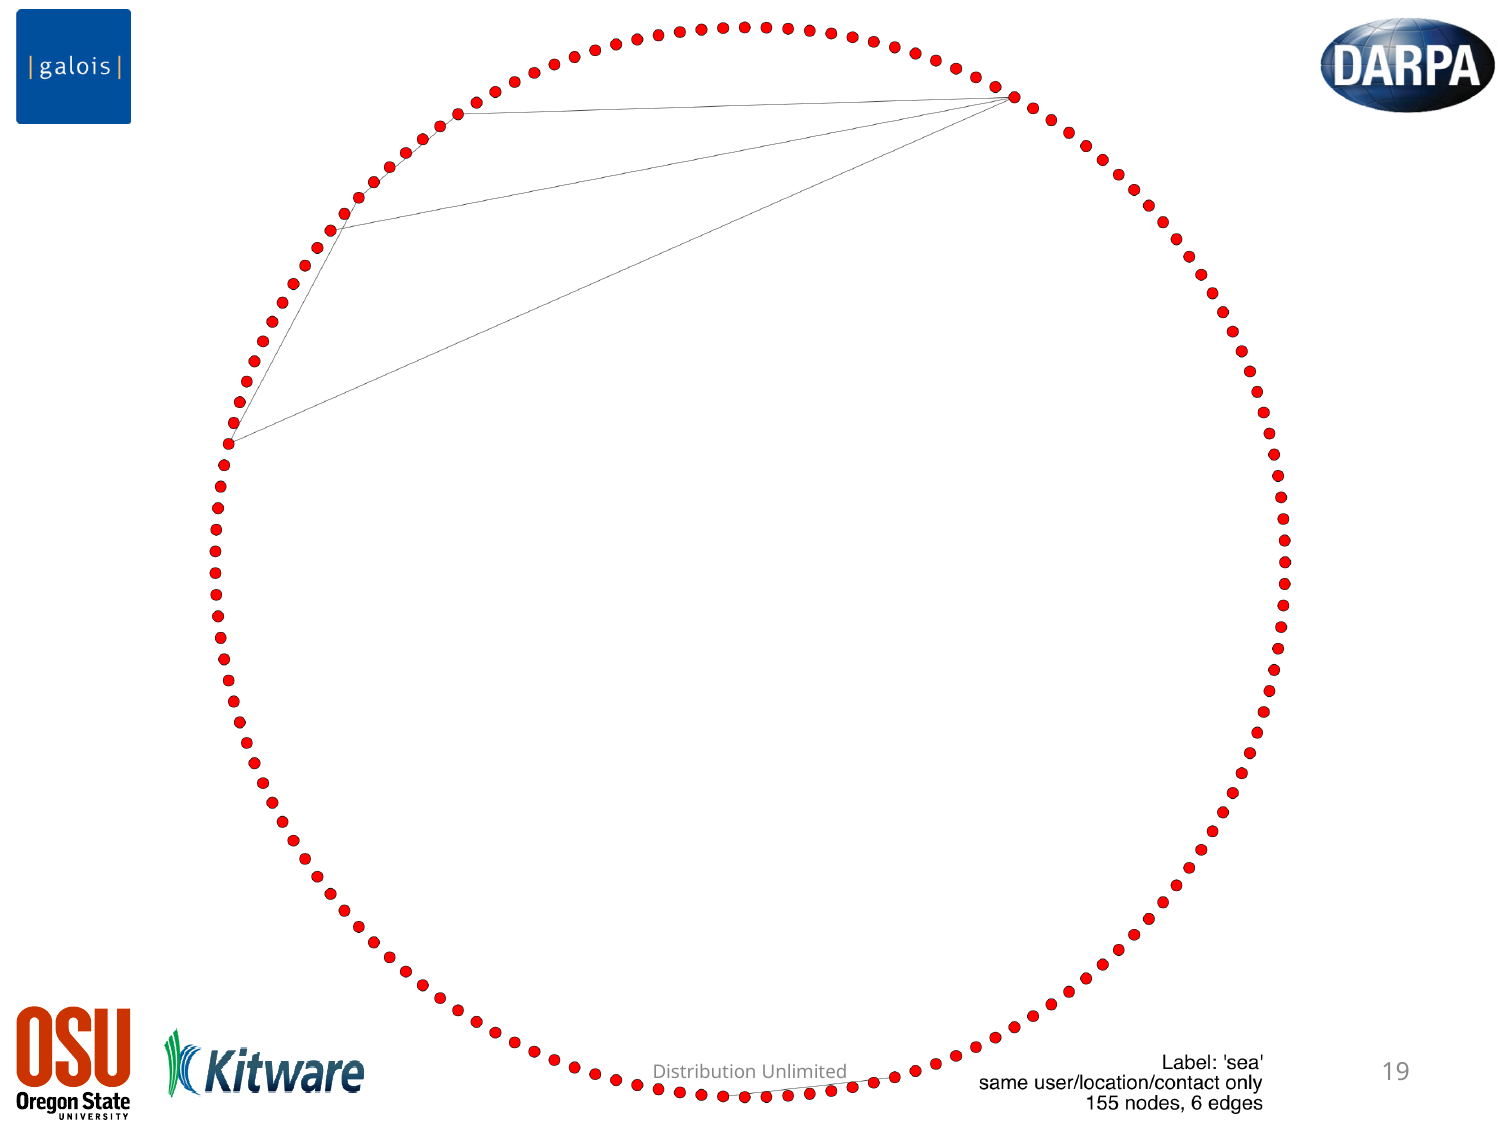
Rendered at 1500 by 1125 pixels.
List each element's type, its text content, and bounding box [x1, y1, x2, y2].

picture [150, 0, 1313, 1125]
picture [1318, 11, 1497, 119]
picture [16, 9, 131, 124]
slide_number 19 [1315, 1042, 1425, 1103]
